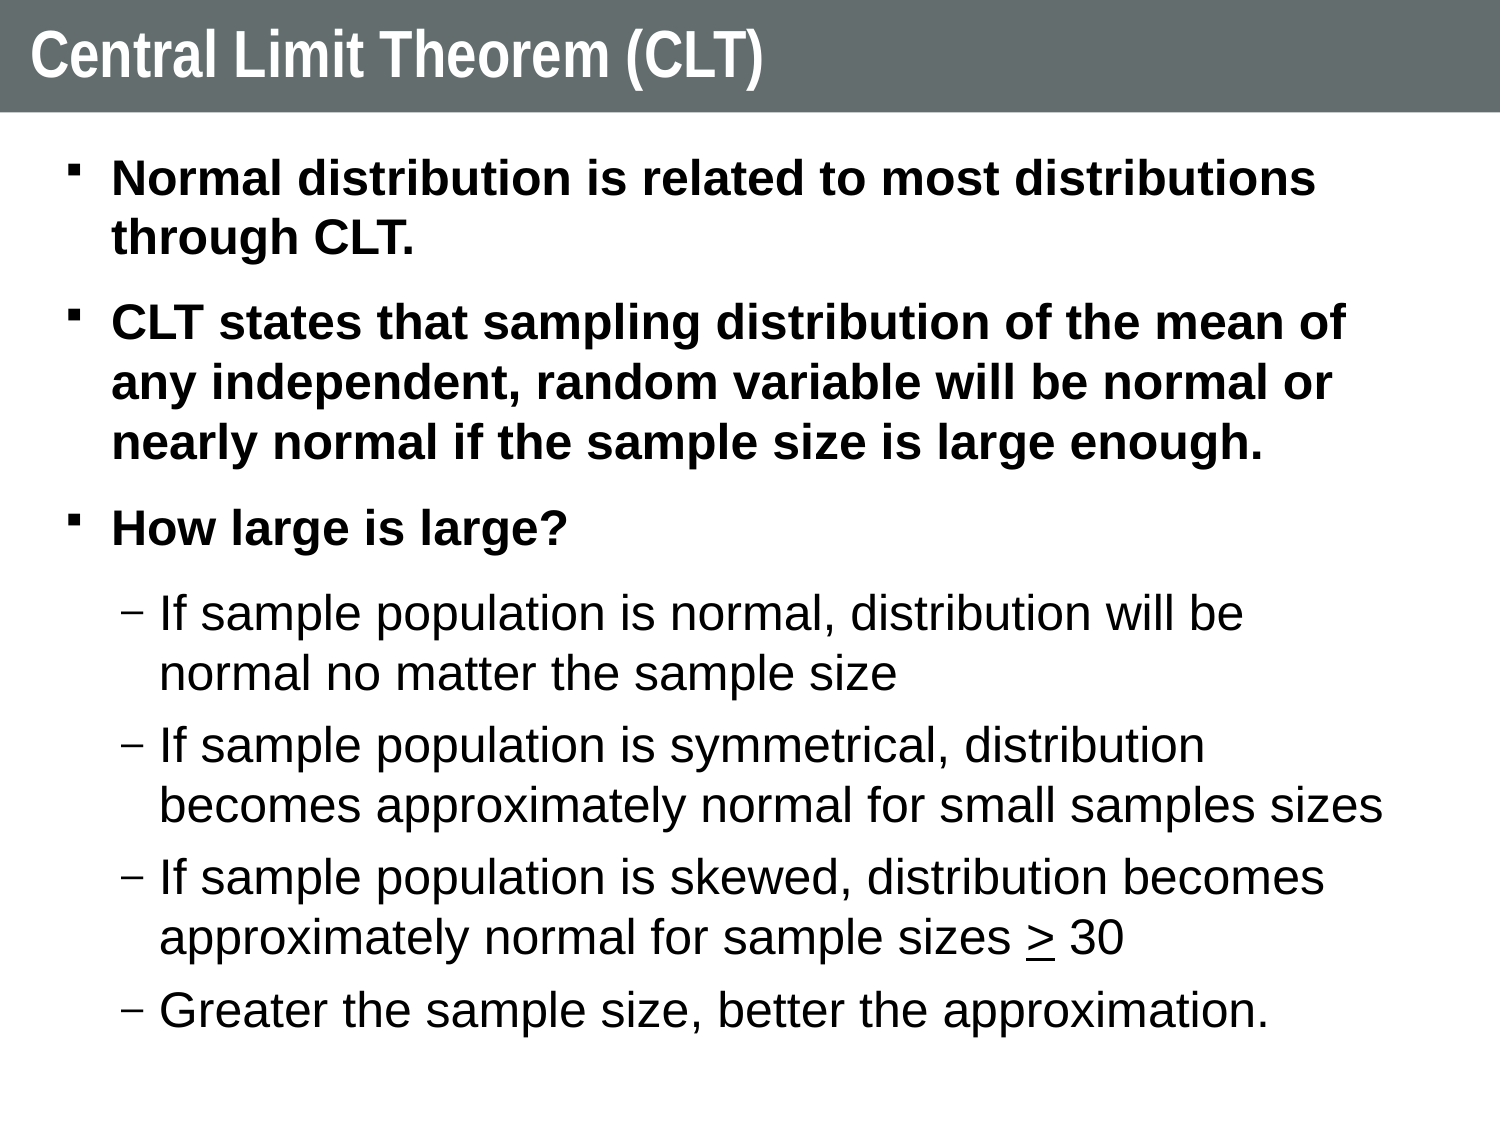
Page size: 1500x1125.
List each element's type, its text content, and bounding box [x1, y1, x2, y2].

list Normal distribution is related to most distributions through CLT. CLT states that sampling distribution of the mean of any independent, random variable will be normal or nearly normal if the sample size is large enough. How large is large? If sample population is normal, distribution will be normal no matter the sample size If sample population is symmetrical, distribution becomes approximately normal for small samples sizes If sample population is skewed, distribution becomes approximately normal for sample sizes > 30 Greater the sample size, better the approximation. [49, 137, 1413, 956]
title Central Limit Theorem (CLT) [0, 0, 1500, 117]
